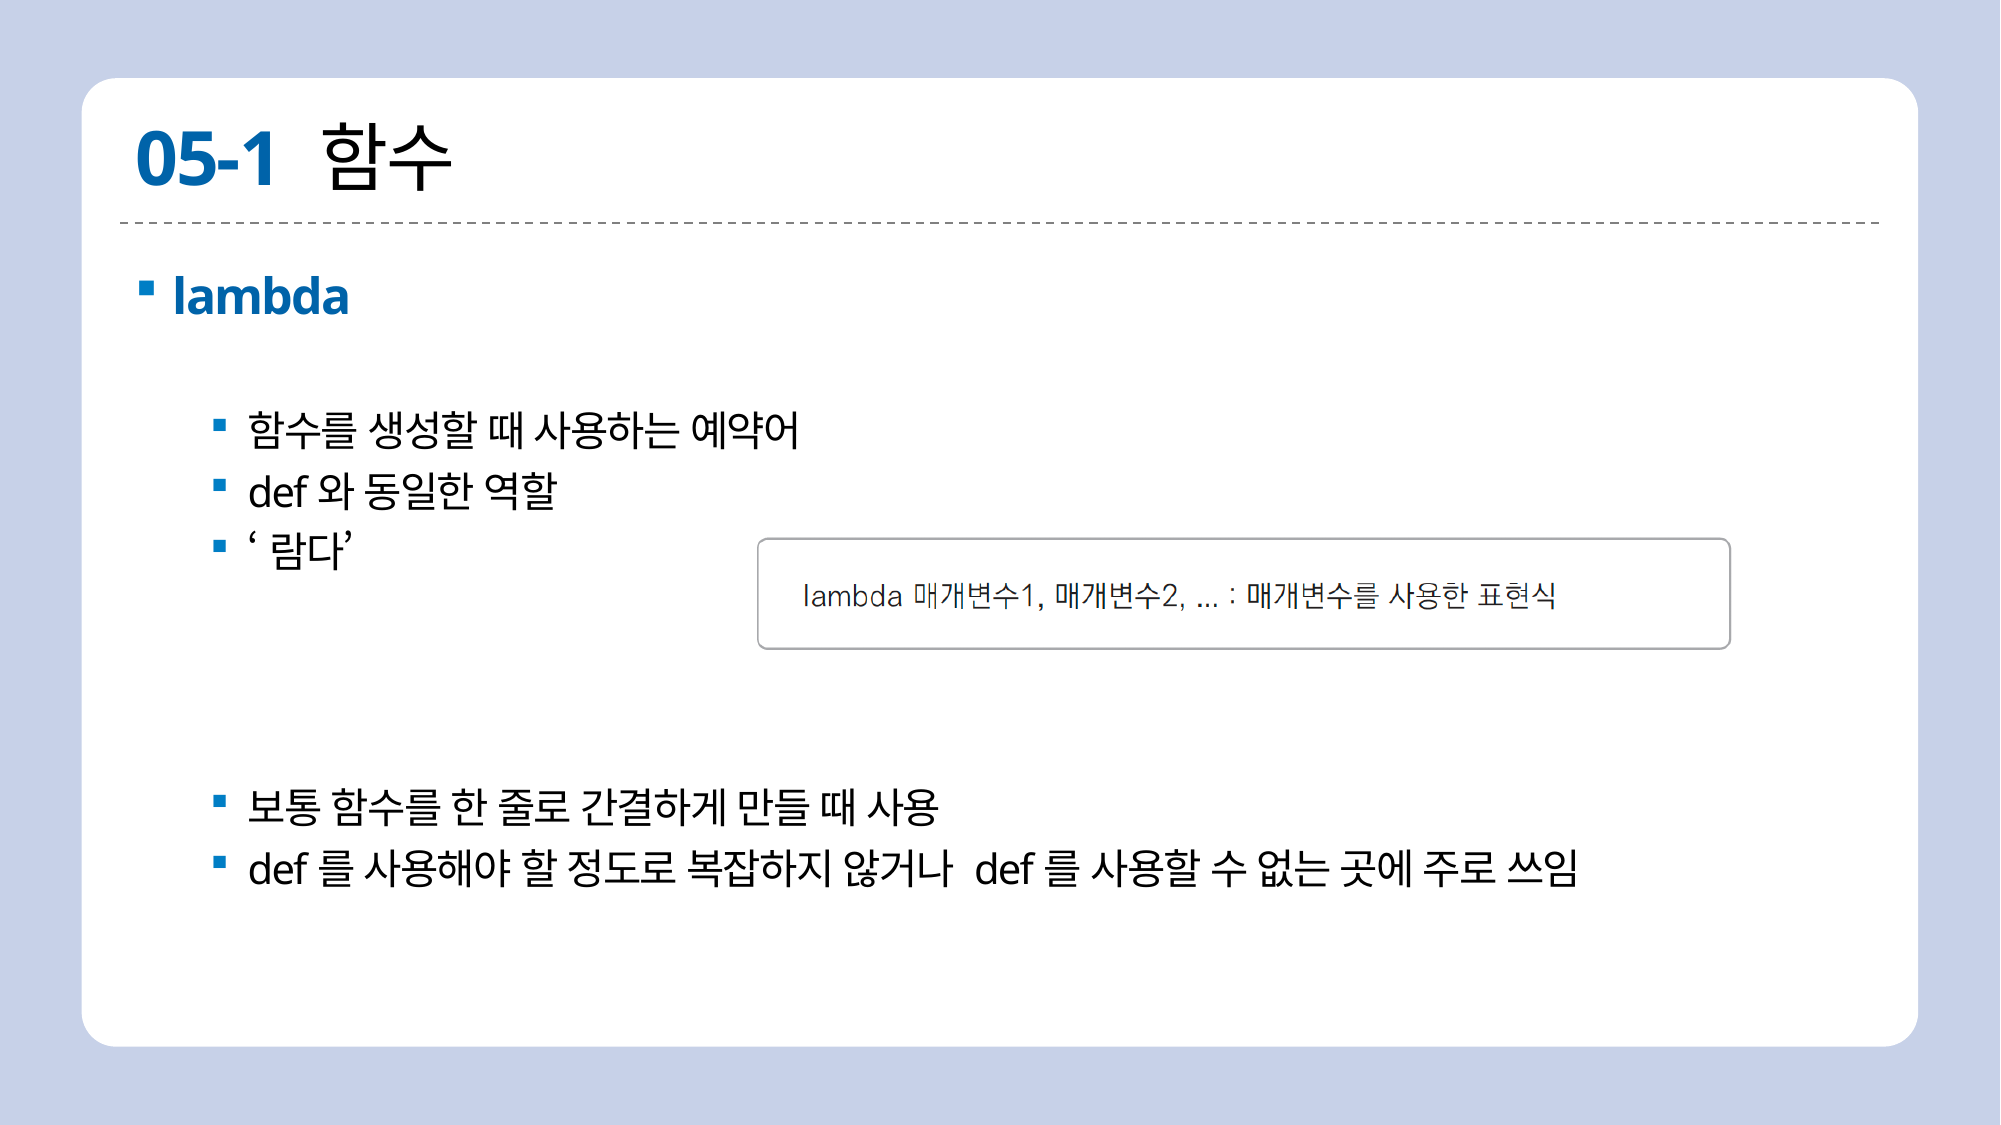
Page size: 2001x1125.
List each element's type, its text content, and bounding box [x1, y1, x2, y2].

list lambda 함수를 생성할 때 사용하는 예약어 def와 동일한 역할 ‘람다’ 보통 함수를 한 줄로 간결하게 만들 때 사용 def를 사용해야 할 정도로 복잡하지 않거나 def를 사용할 수 없는 곳에 주로 쓰임 [120, 257, 1880, 1009]
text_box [752, 537, 1733, 651]
title 05-1 함수 [120, 109, 1880, 209]
